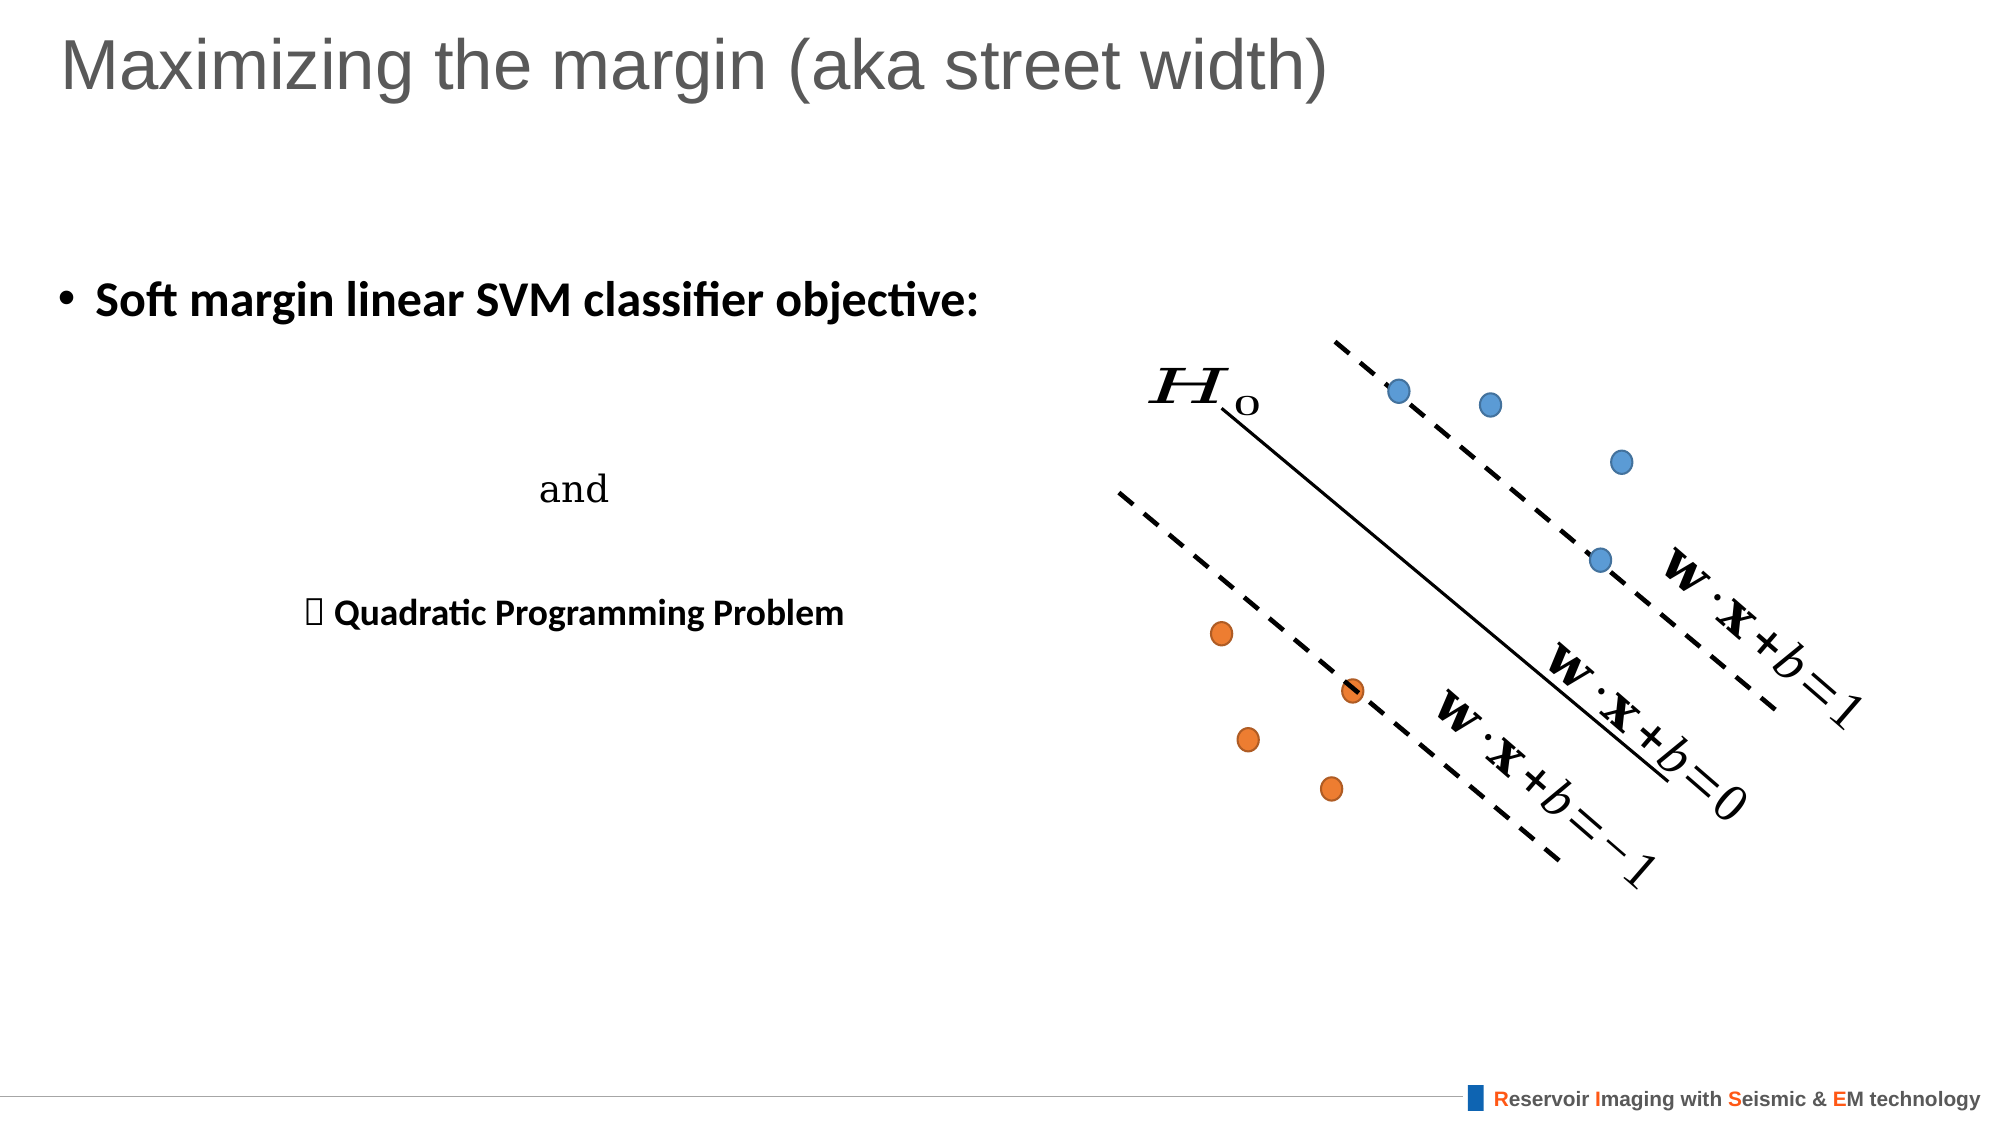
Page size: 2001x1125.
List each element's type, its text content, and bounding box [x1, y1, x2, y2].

title Maximizing the margin (aka street width) [45, 0, 1771, 134]
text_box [1334, 341, 1782, 715]
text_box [1221, 408, 1669, 782]
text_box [1118, 492, 1566, 866]
